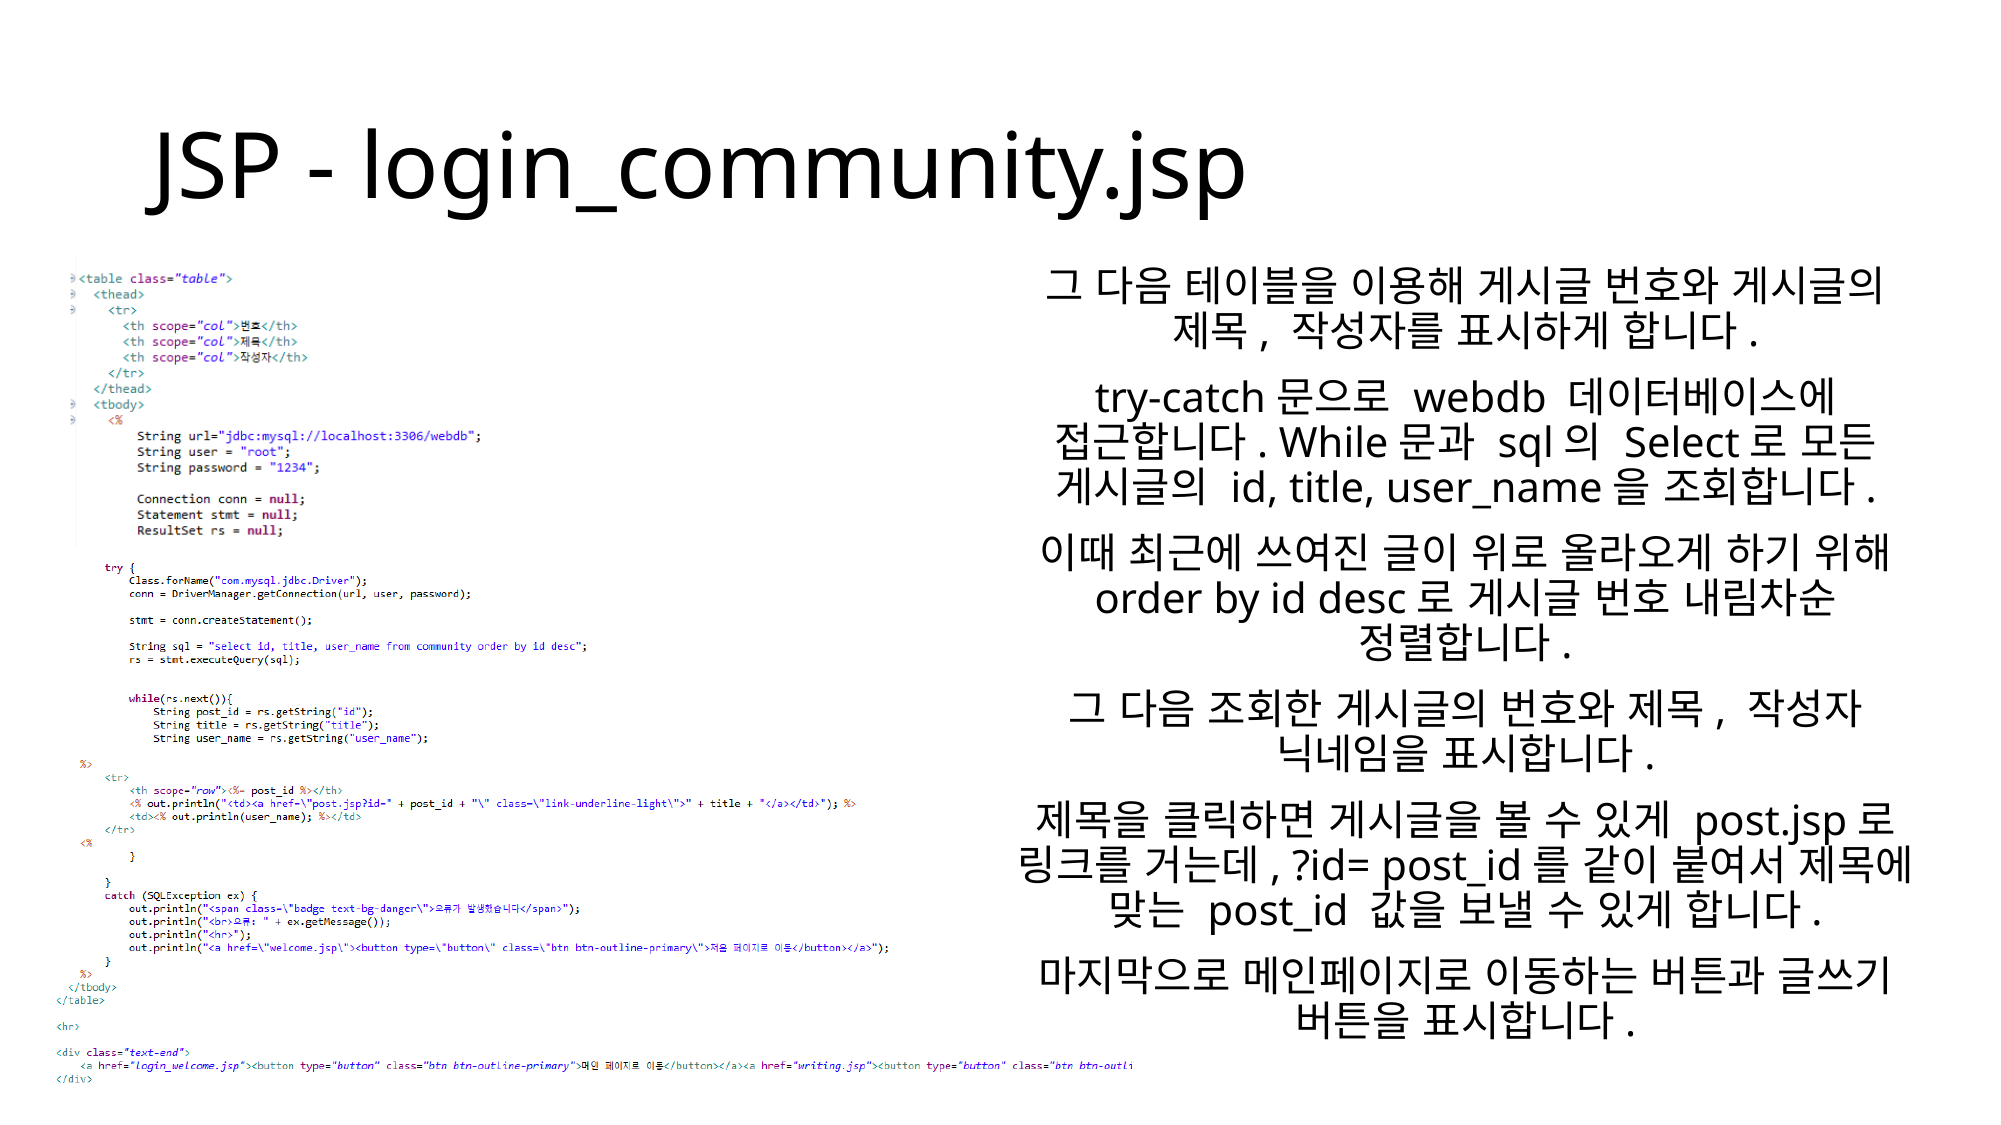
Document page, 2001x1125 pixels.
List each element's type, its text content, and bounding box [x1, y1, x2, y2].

picture [53, 561, 1133, 1097]
title JSP - login_community.jsp [137, 59, 1863, 258]
picture [70, 257, 1001, 548]
text_box 그 다음 테이블을 이용해 게시글 번호와 게시글의 제목, 작성자를 표시하게 합니다. try-catch문으로 webdb 데이터베이스에 접근합니다. While문과 sql의 Select로 모든 게시글의 id, title, user_name을 조회합니다. 이때 최근에 쓰여진 글이 위로 올라오게 하기 위해 order by id desc로 게시글 번호 내림차순 정렬합니다. 그 다음 조회한 게시글의 번호와 제목, 작성자 닉네임을 표시합니다. 제목을 클릭하면 게시글을 볼 수 있게 post.jsp로 링크를 거는데, ?id= post_id를 같이 붙여서 제목에 맞는 post_id 값을 보낼 수 있게 합니다. 마지막으로 메인페이지로 이동하는 버튼과 글쓰기 버튼을 표시합니다. [986, 258, 1945, 1087]
